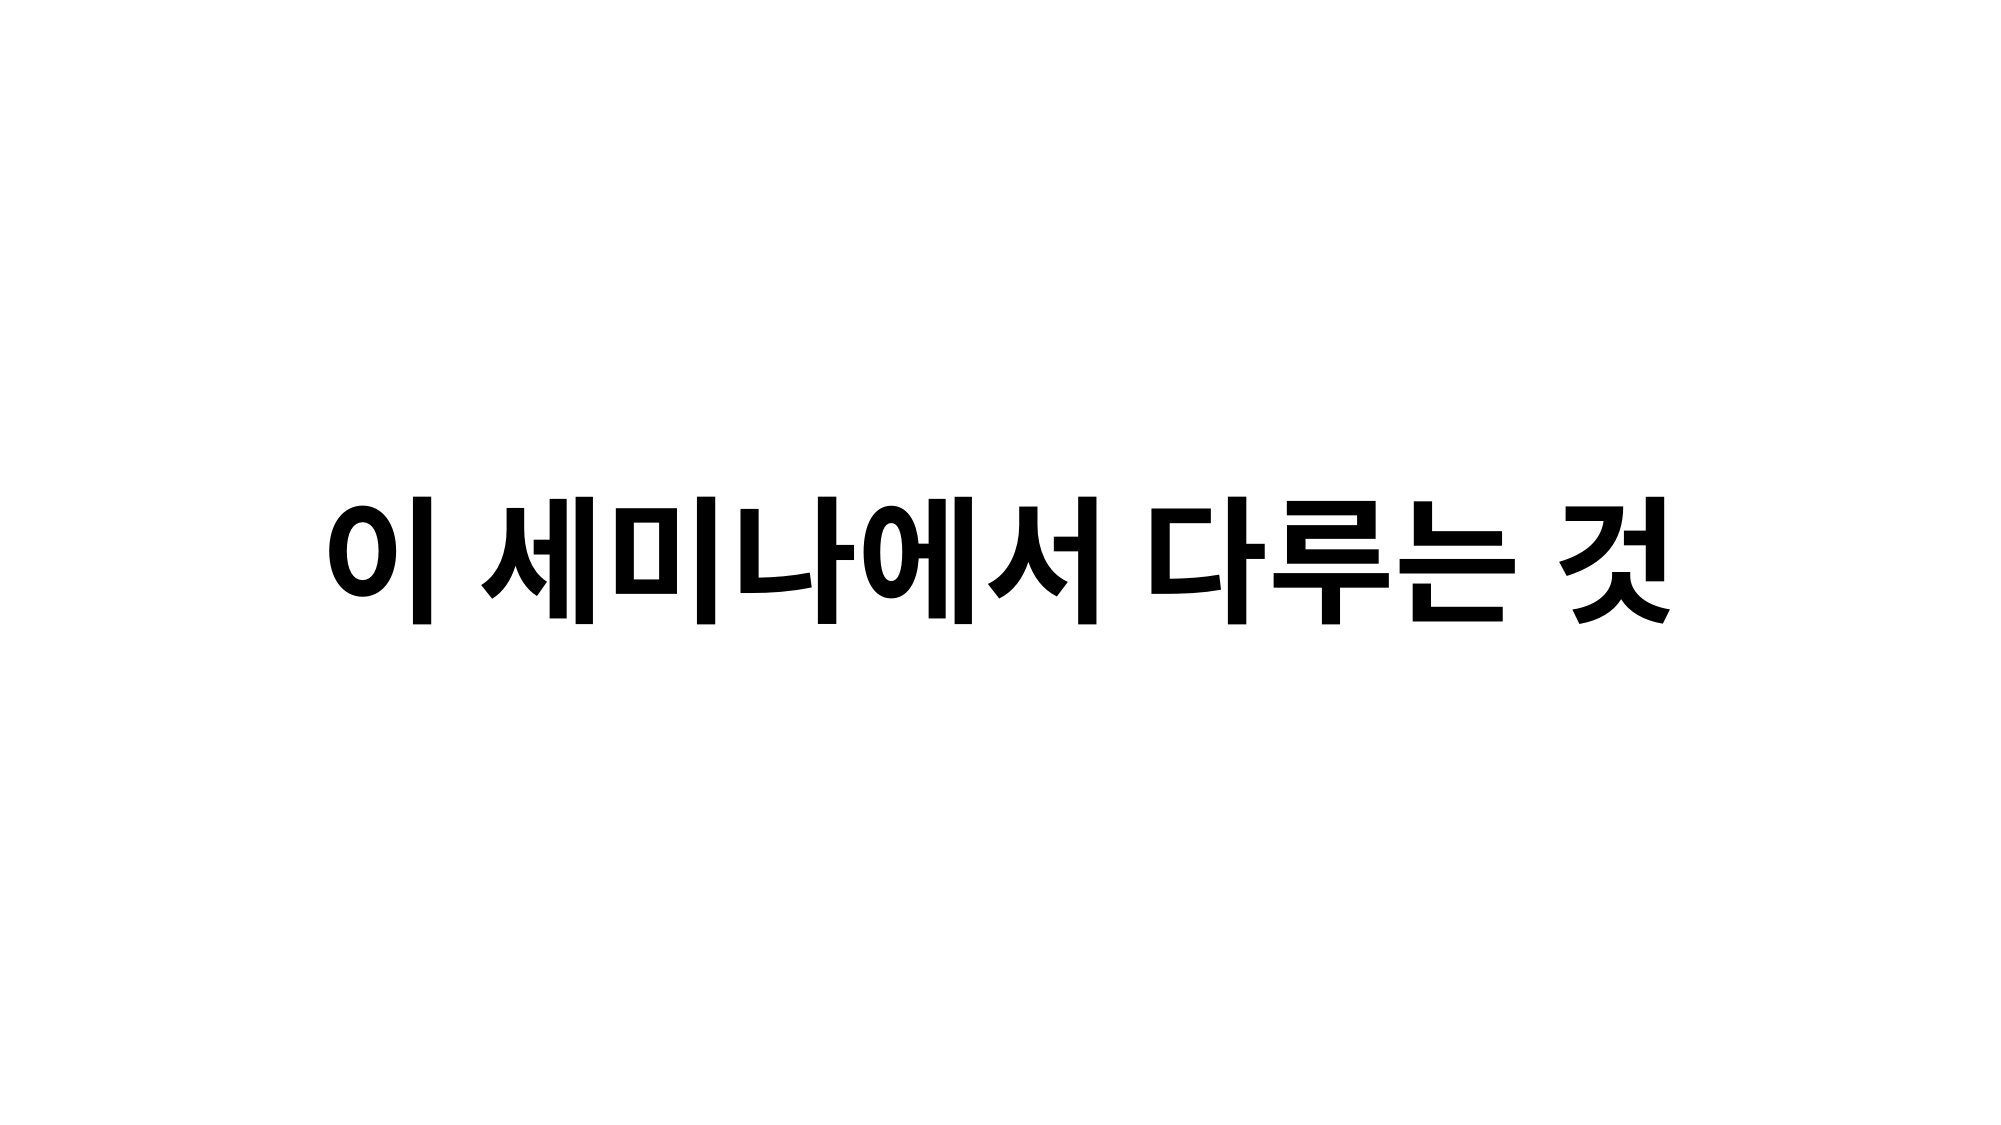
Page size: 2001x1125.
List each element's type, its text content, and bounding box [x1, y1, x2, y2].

text_box 이 세미나에서 다루는 것 [313, 467, 1687, 648]
